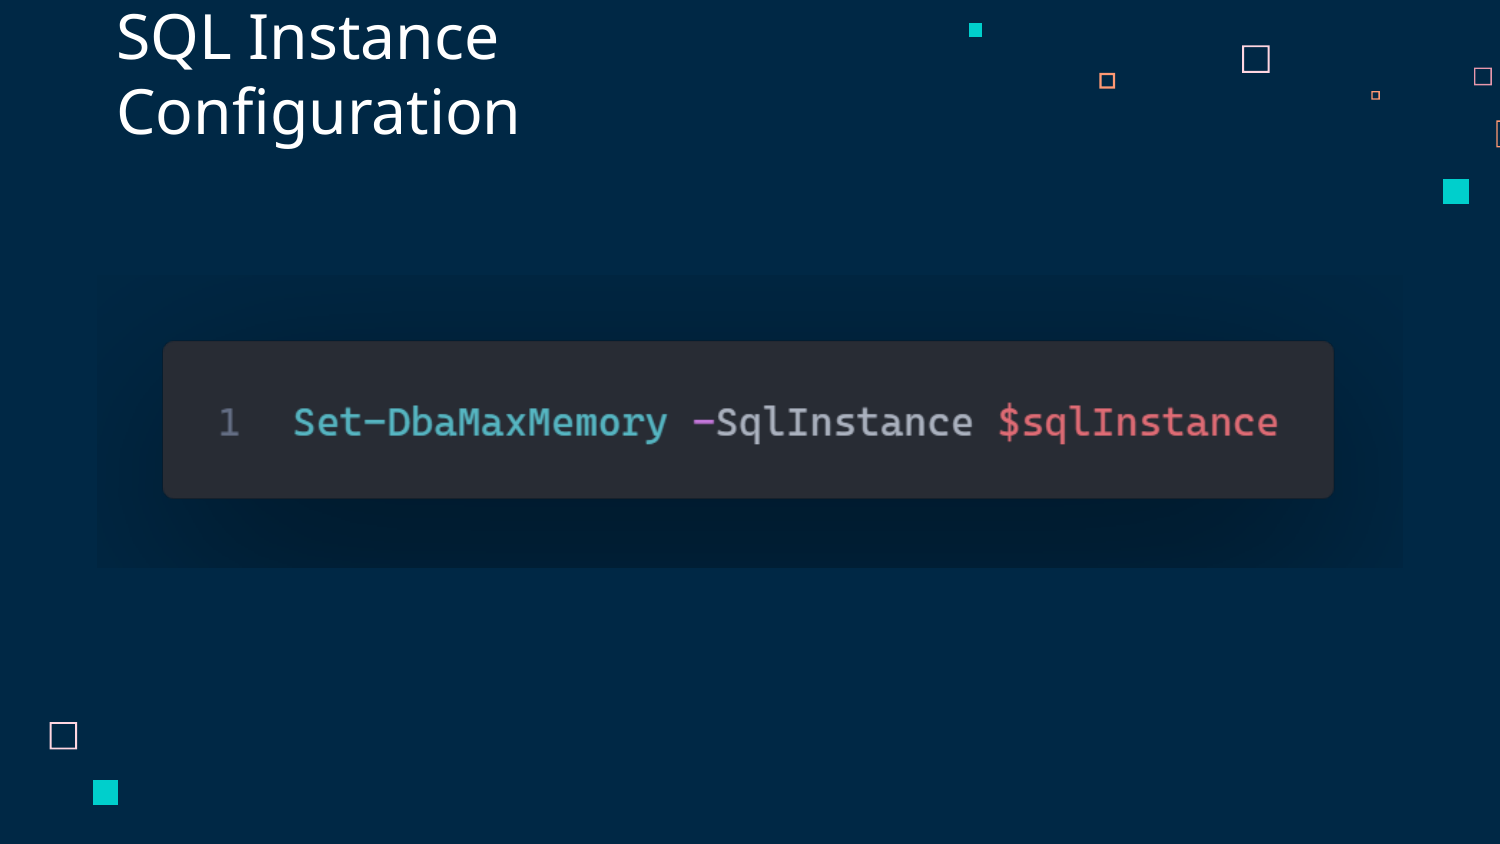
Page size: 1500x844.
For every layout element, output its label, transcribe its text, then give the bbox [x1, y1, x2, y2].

picture [96, 275, 1403, 569]
title SQL Instance Configuration [101, 67, 878, 163]
